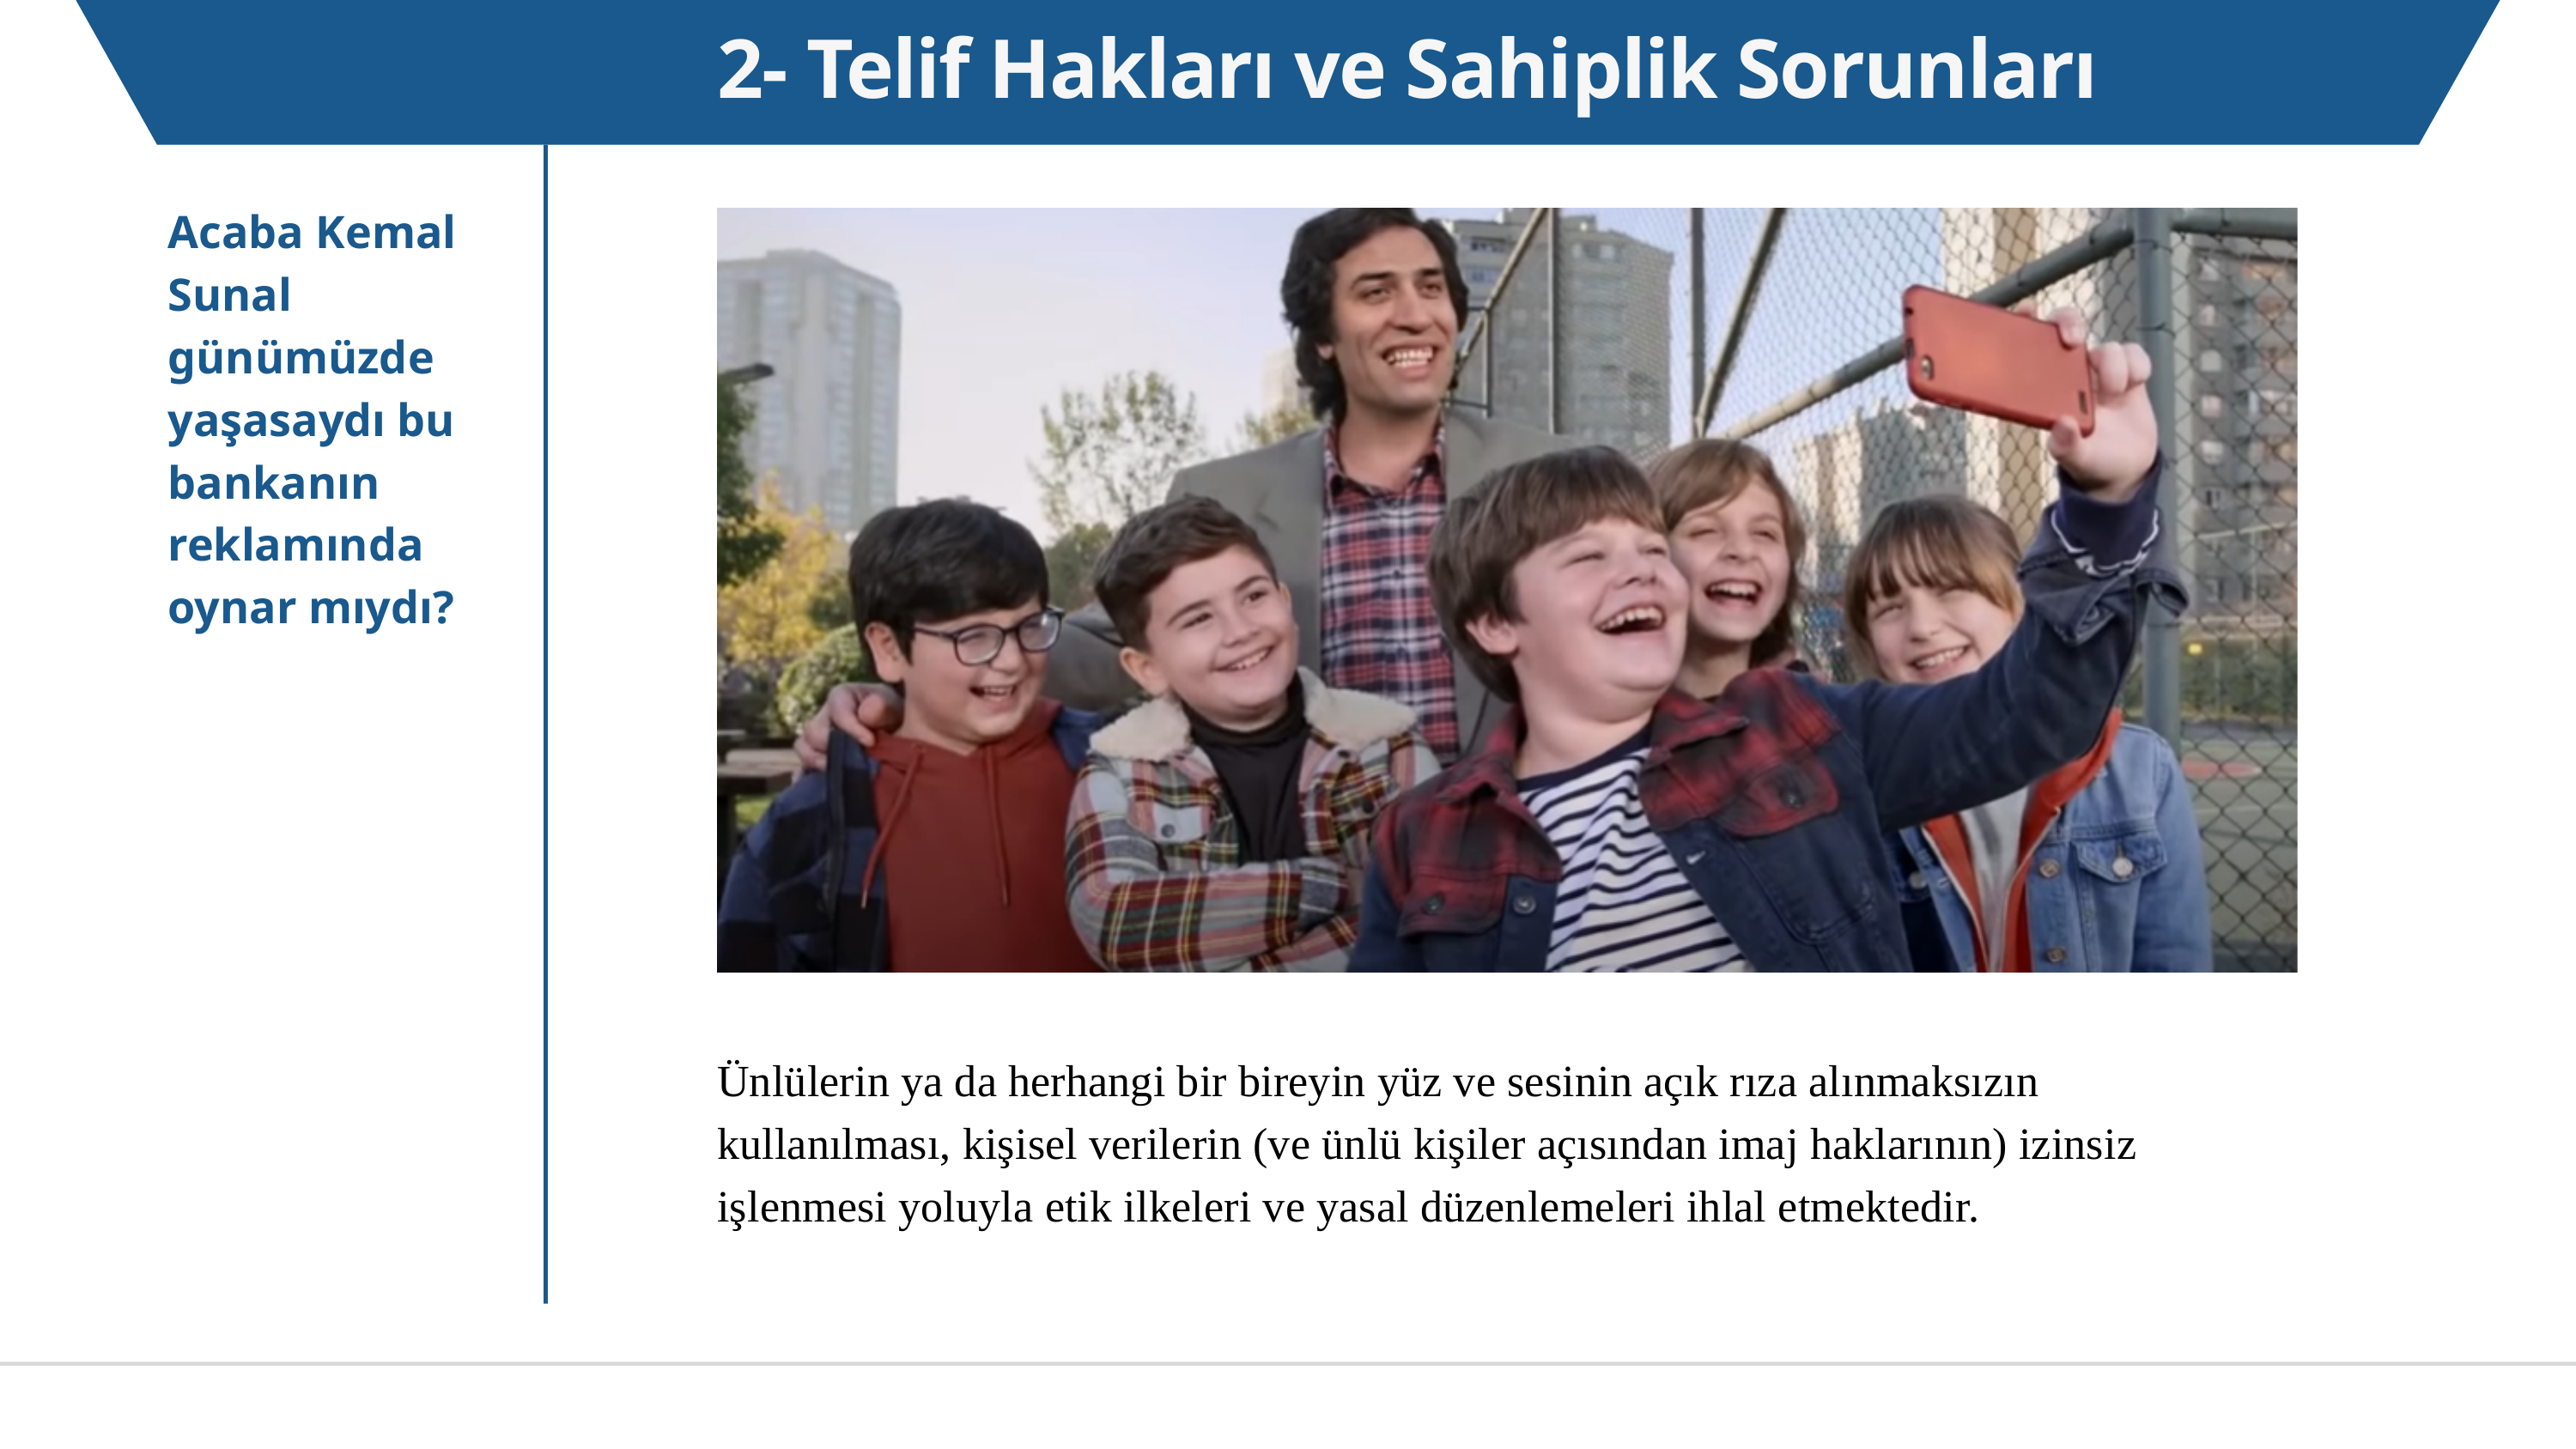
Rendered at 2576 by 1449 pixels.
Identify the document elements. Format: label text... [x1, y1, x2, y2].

text_box Acaba Kemal Sunal günümüzde yaşasaydı bu bankanın reklamında oynar mıydı? [167, 195, 545, 634]
text_box Ünlülerin ya da herhangi bir bireyin yüz ve sesinin açık rıza alınmaksızın kullanılması, kişisel verilerin (ve ünlü kişiler açısından imaj haklarının) izinsiz işlenmesi yoluyla etik ilkeleri ve yasal düzenlemeleri ihlal etmektedir. [717, 1043, 2215, 1231]
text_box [46, 0, 2530, 145]
text_box [717, 208, 2298, 973]
